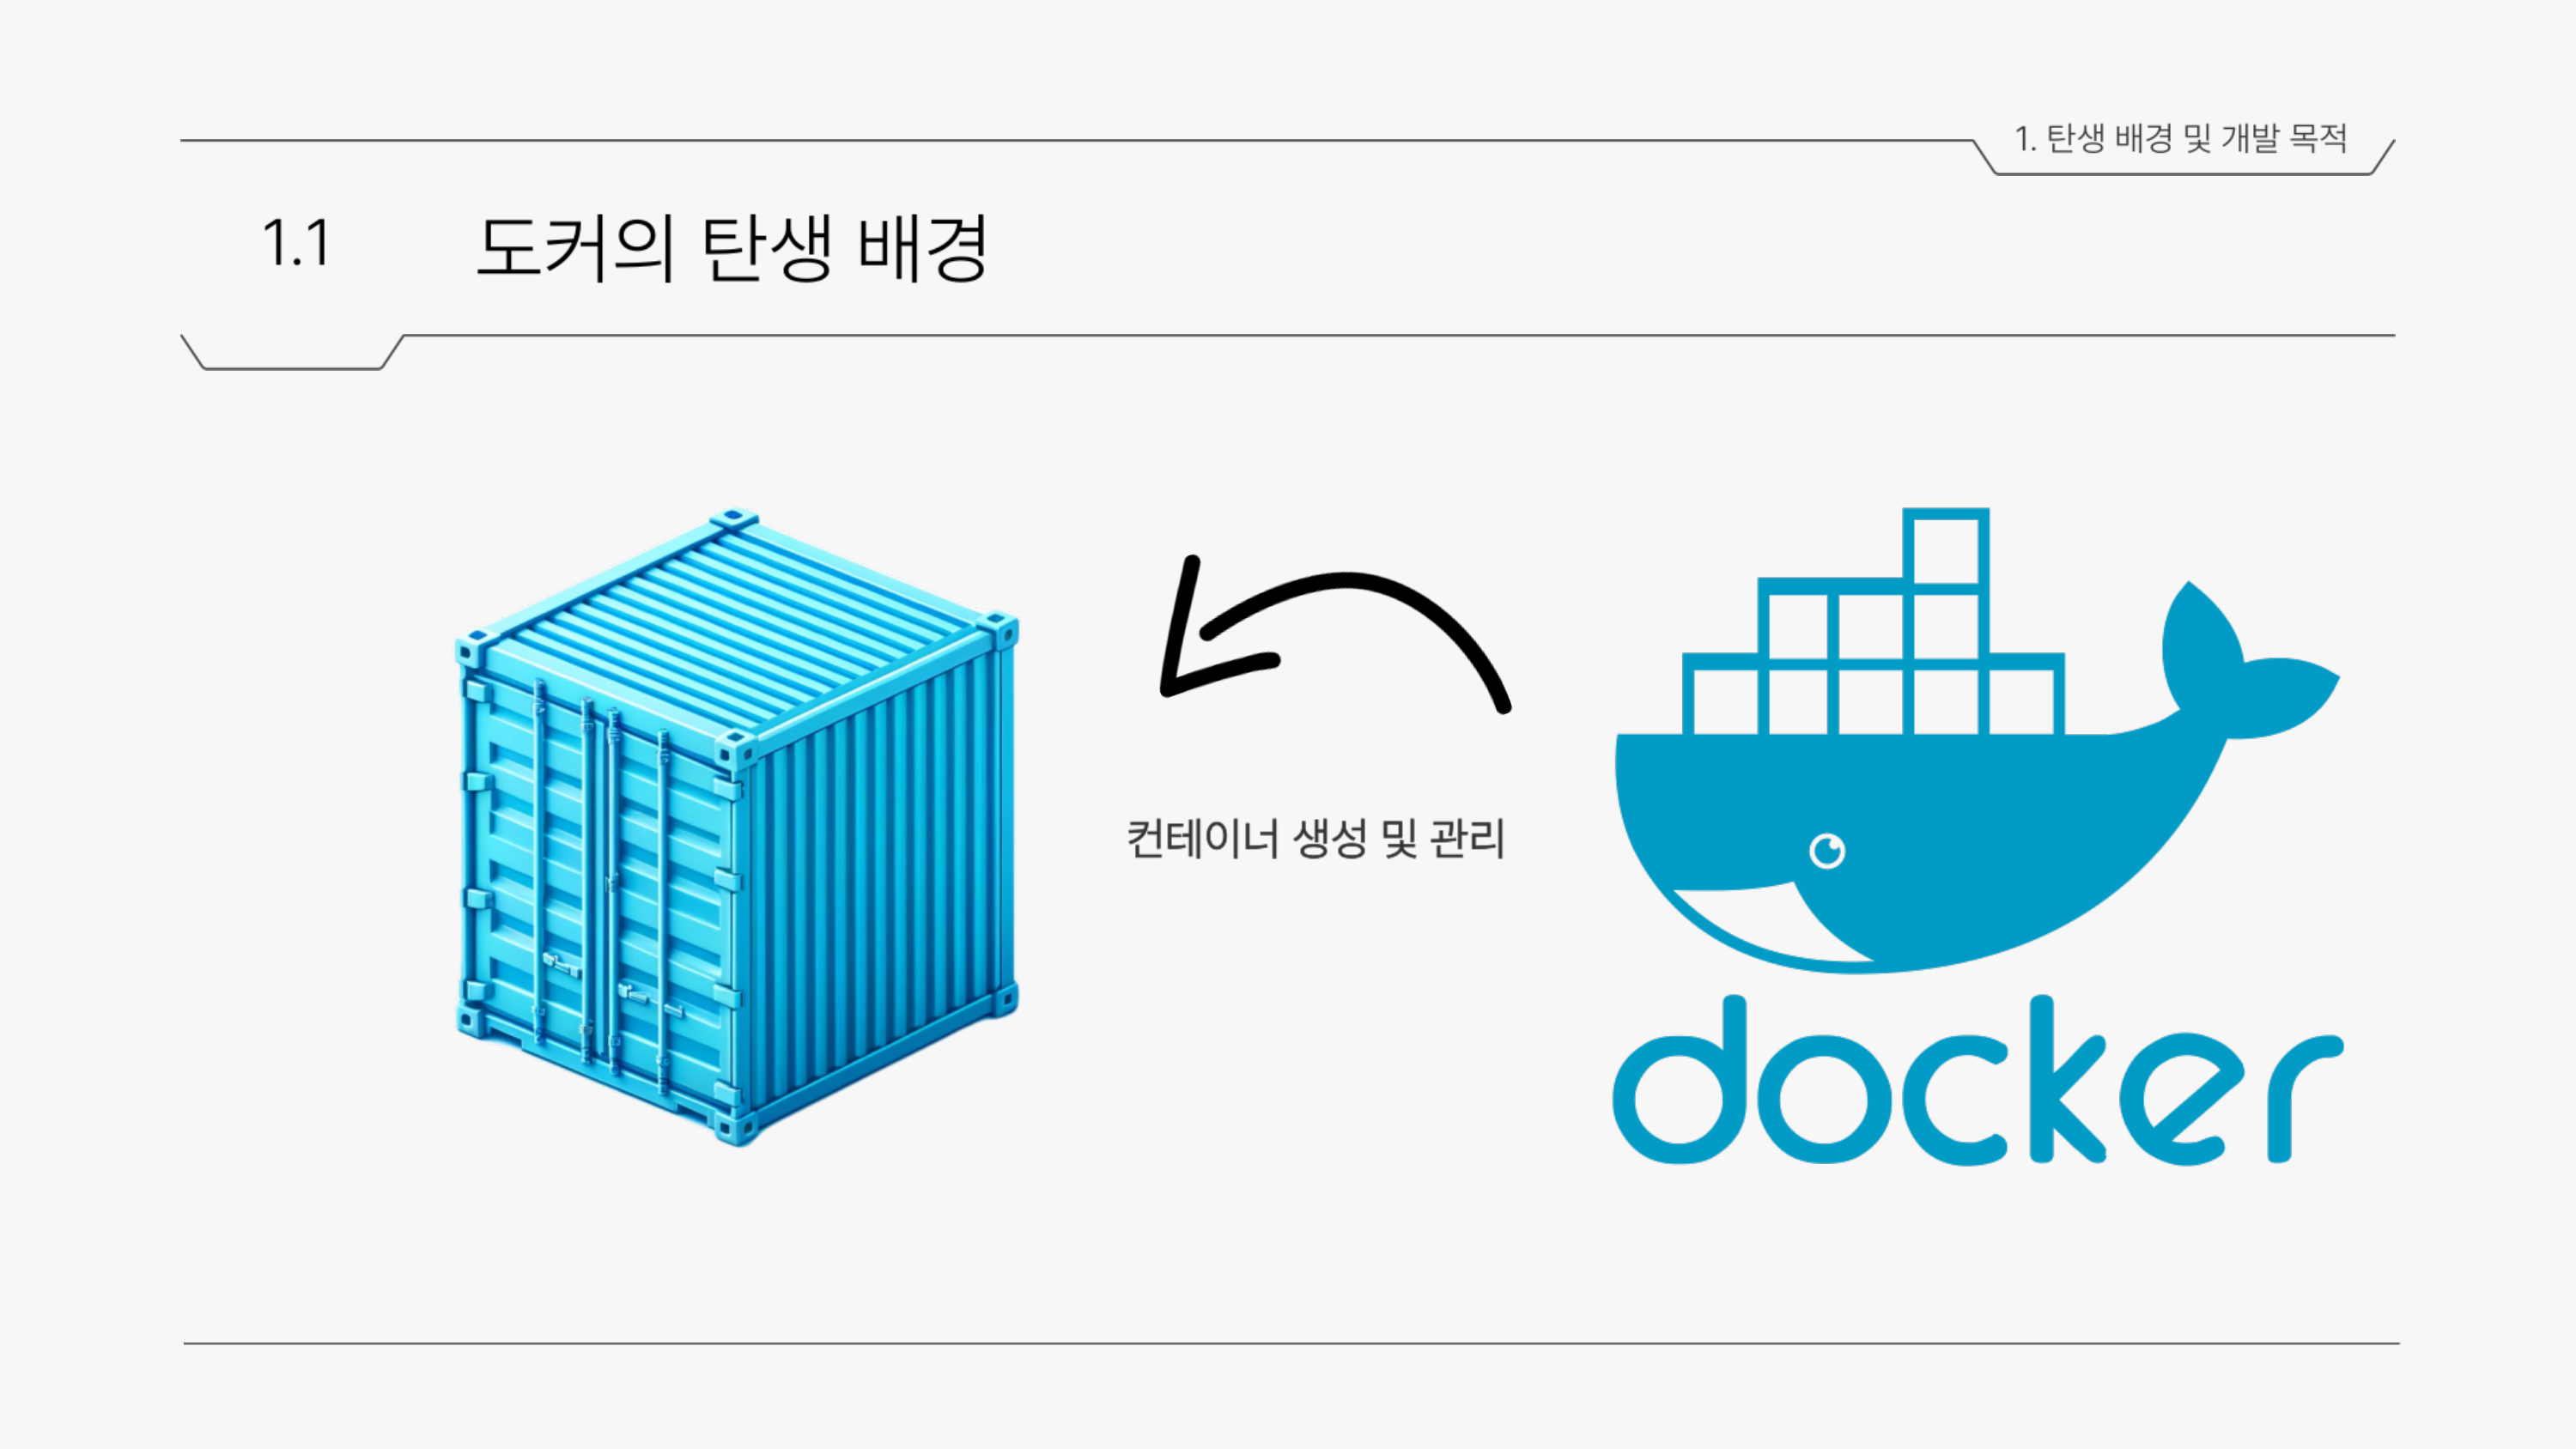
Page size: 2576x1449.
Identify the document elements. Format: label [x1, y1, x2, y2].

picture [180, 101, 2433, 374]
picture [298, 409, 2349, 1279]
